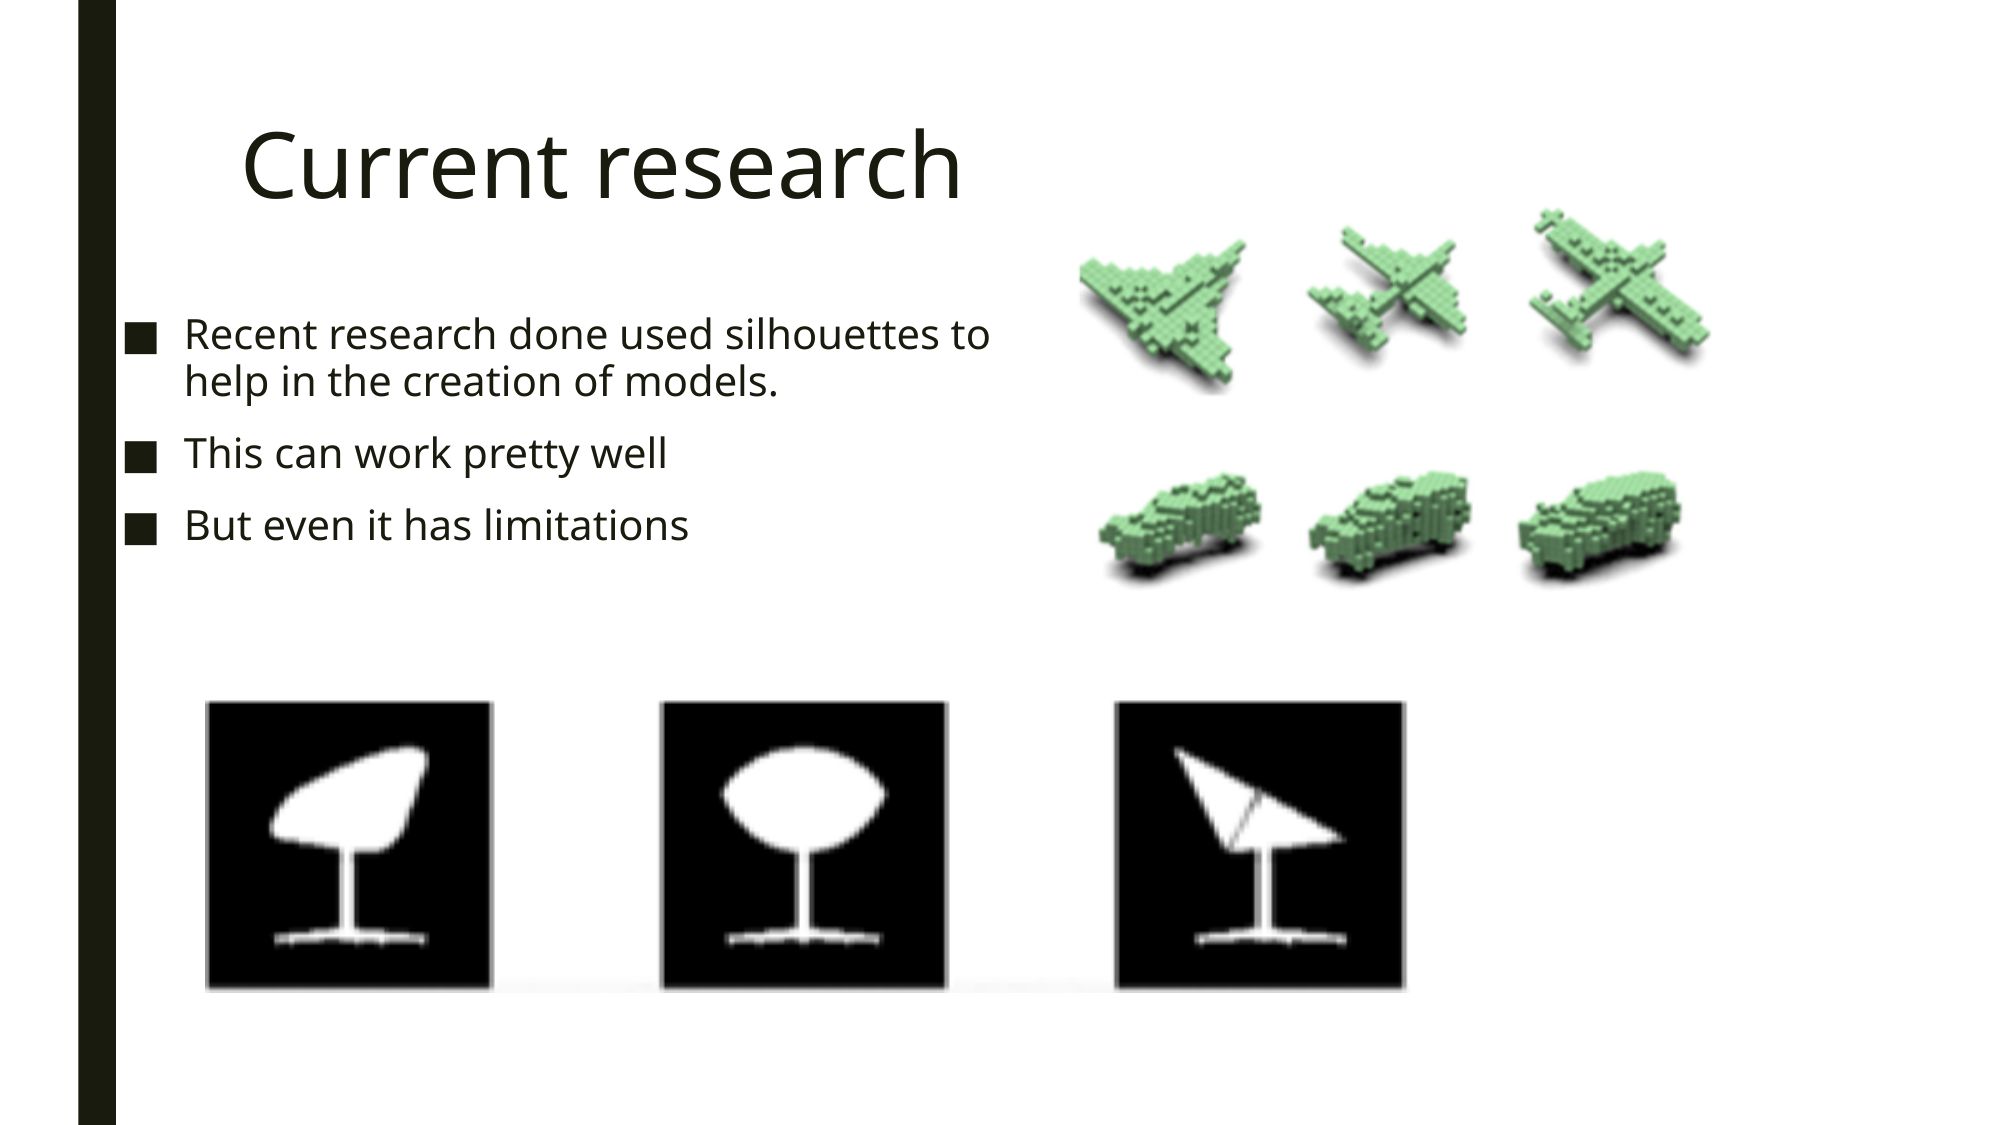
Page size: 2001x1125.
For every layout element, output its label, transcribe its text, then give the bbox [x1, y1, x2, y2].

title Current research [225, 112, 1800, 357]
list Recent research done used silhouettes to help in the creation of models. This can work pretty well But even it has limitations [106, 304, 1574, 993]
picture [205, 699, 1410, 993]
picture [1064, 189, 1713, 640]
